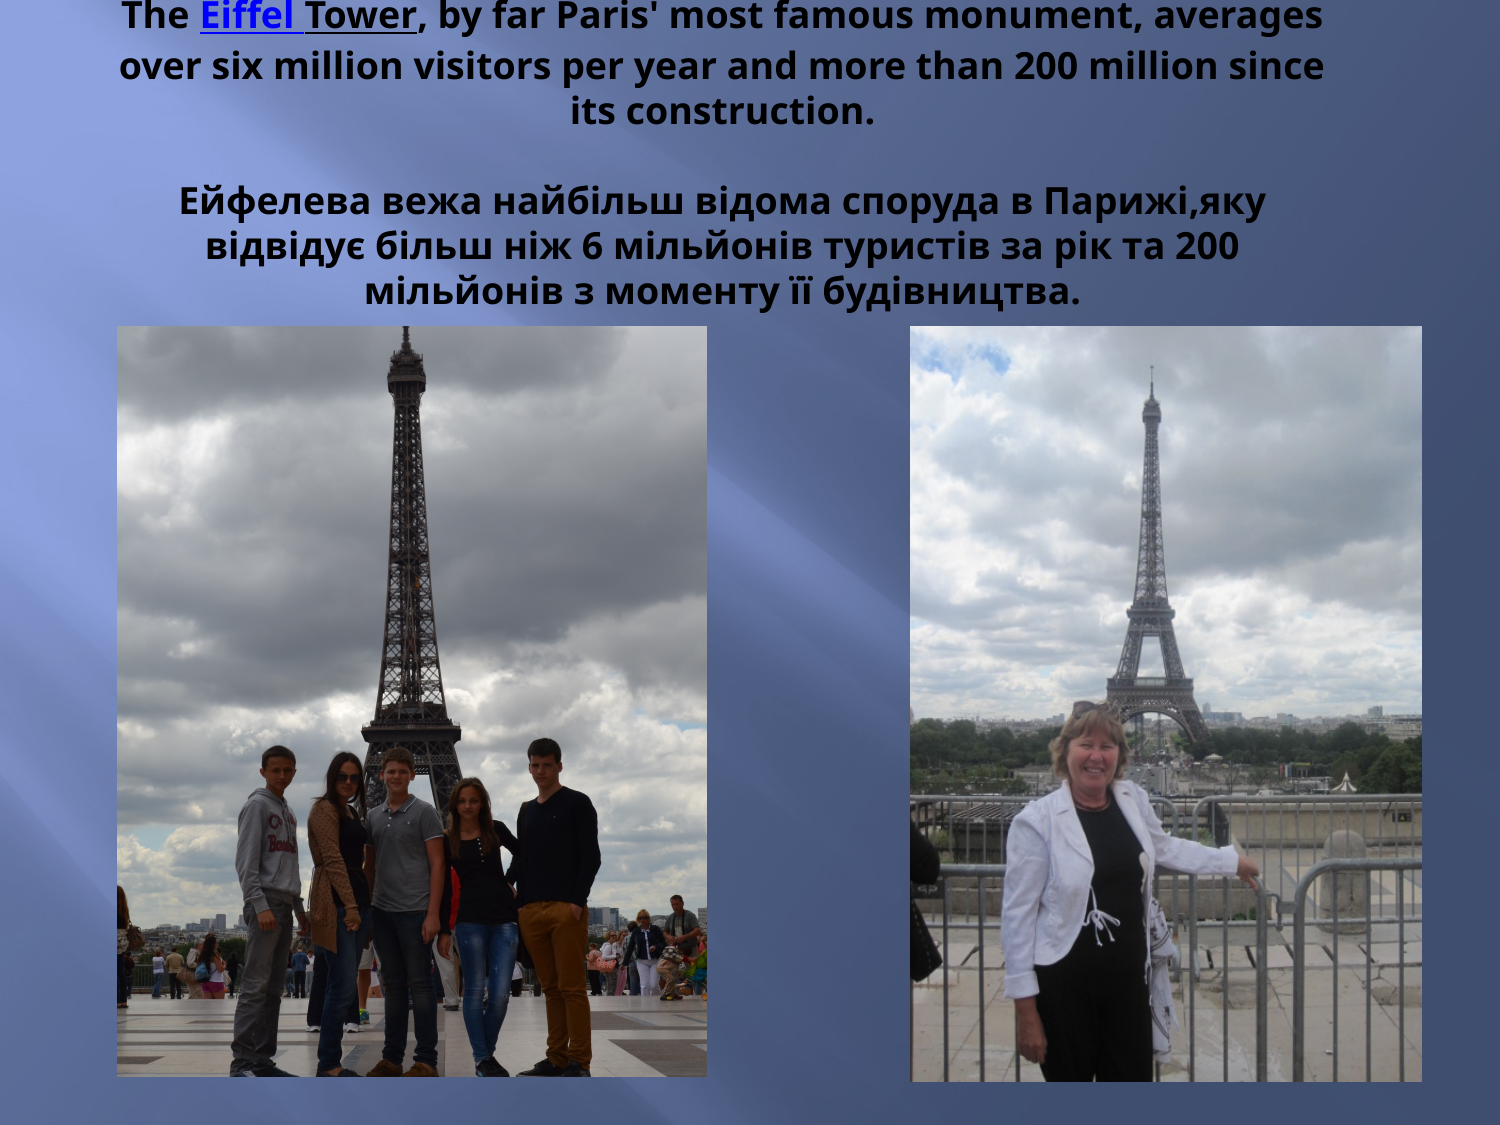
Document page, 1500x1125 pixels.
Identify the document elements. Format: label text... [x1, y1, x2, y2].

picture [117, 326, 708, 1077]
title The Eiffel Tower, by far Paris' most famous monument, averages over six million visitors per year and more than 200 million since its construction. Ейфелева вежа найбільш відома споруда в Парижі,яку відвідує більш ніж 6 мільйонів туристів за рік та 200 мільйонів з моменту її будівництва. [101, 0, 1345, 320]
picture [910, 326, 1422, 1082]
